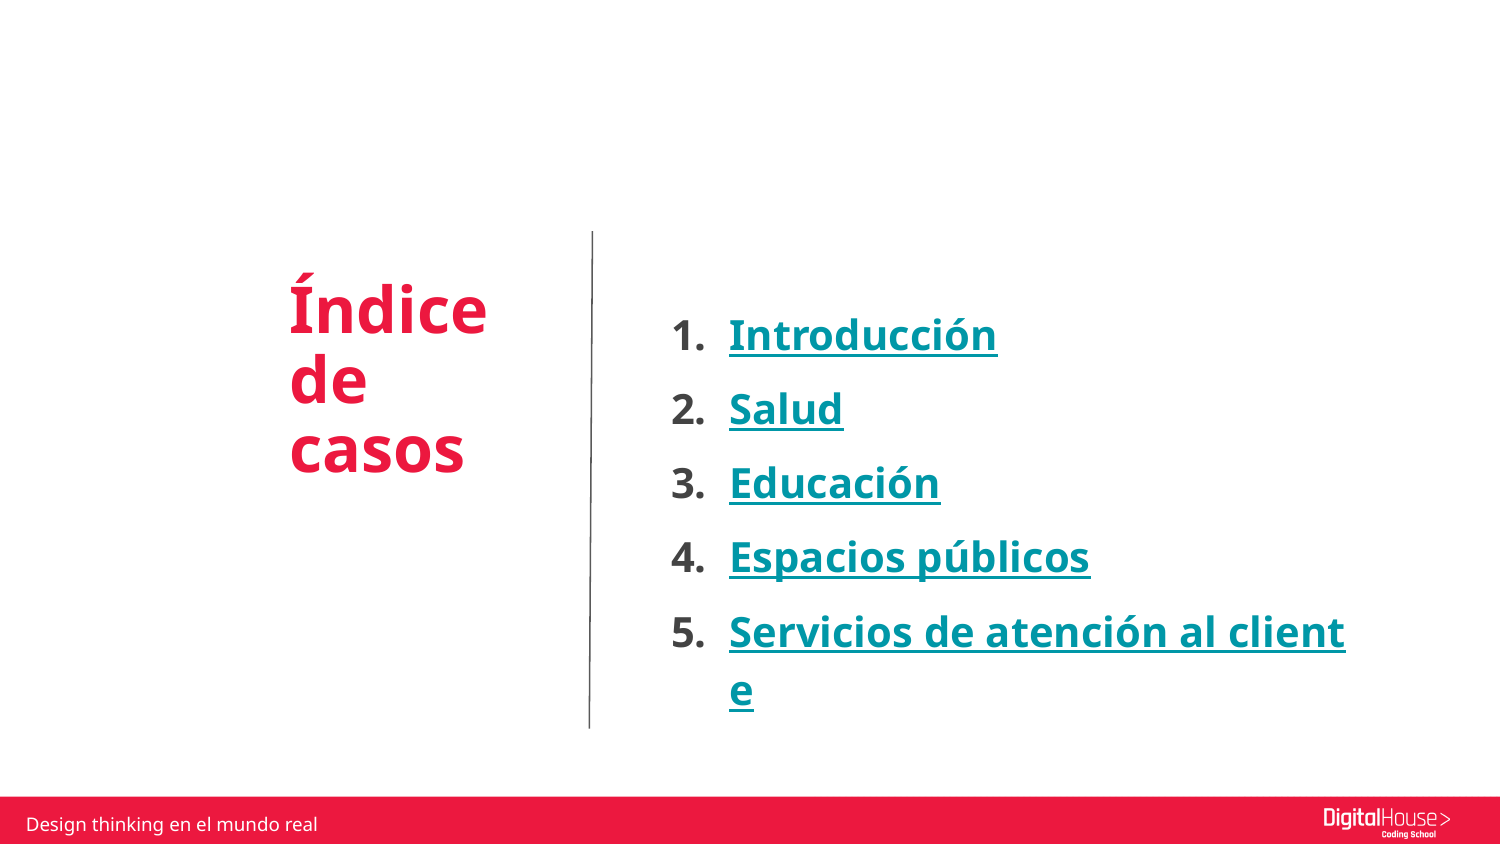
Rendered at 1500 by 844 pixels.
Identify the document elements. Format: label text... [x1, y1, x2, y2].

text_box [589, 230, 593, 729]
text_box Índice de casos [274, 313, 536, 452]
text_box Introducción Salud Educación Espacios públicos Servicios de atención al cliente [639, 225, 1379, 729]
picture [1324, 808, 1450, 839]
